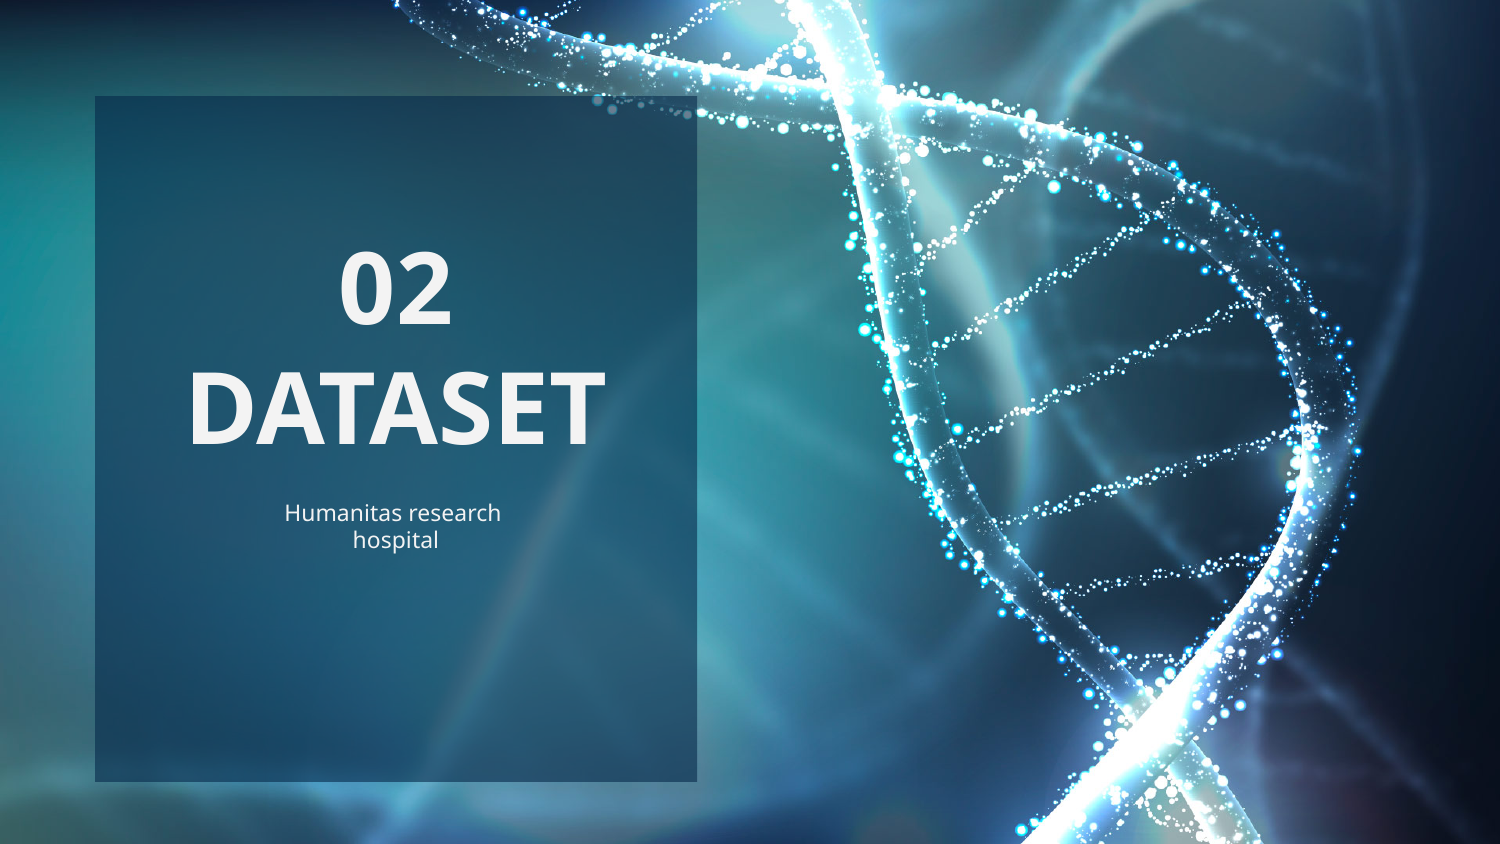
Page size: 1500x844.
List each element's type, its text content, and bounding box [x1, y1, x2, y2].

subtitle Humanitas research hospital [206, 483, 586, 665]
title 02 DATASET [143, 271, 650, 480]
picture [0, 0, 1500, 844]
text_box [95, 96, 698, 782]
